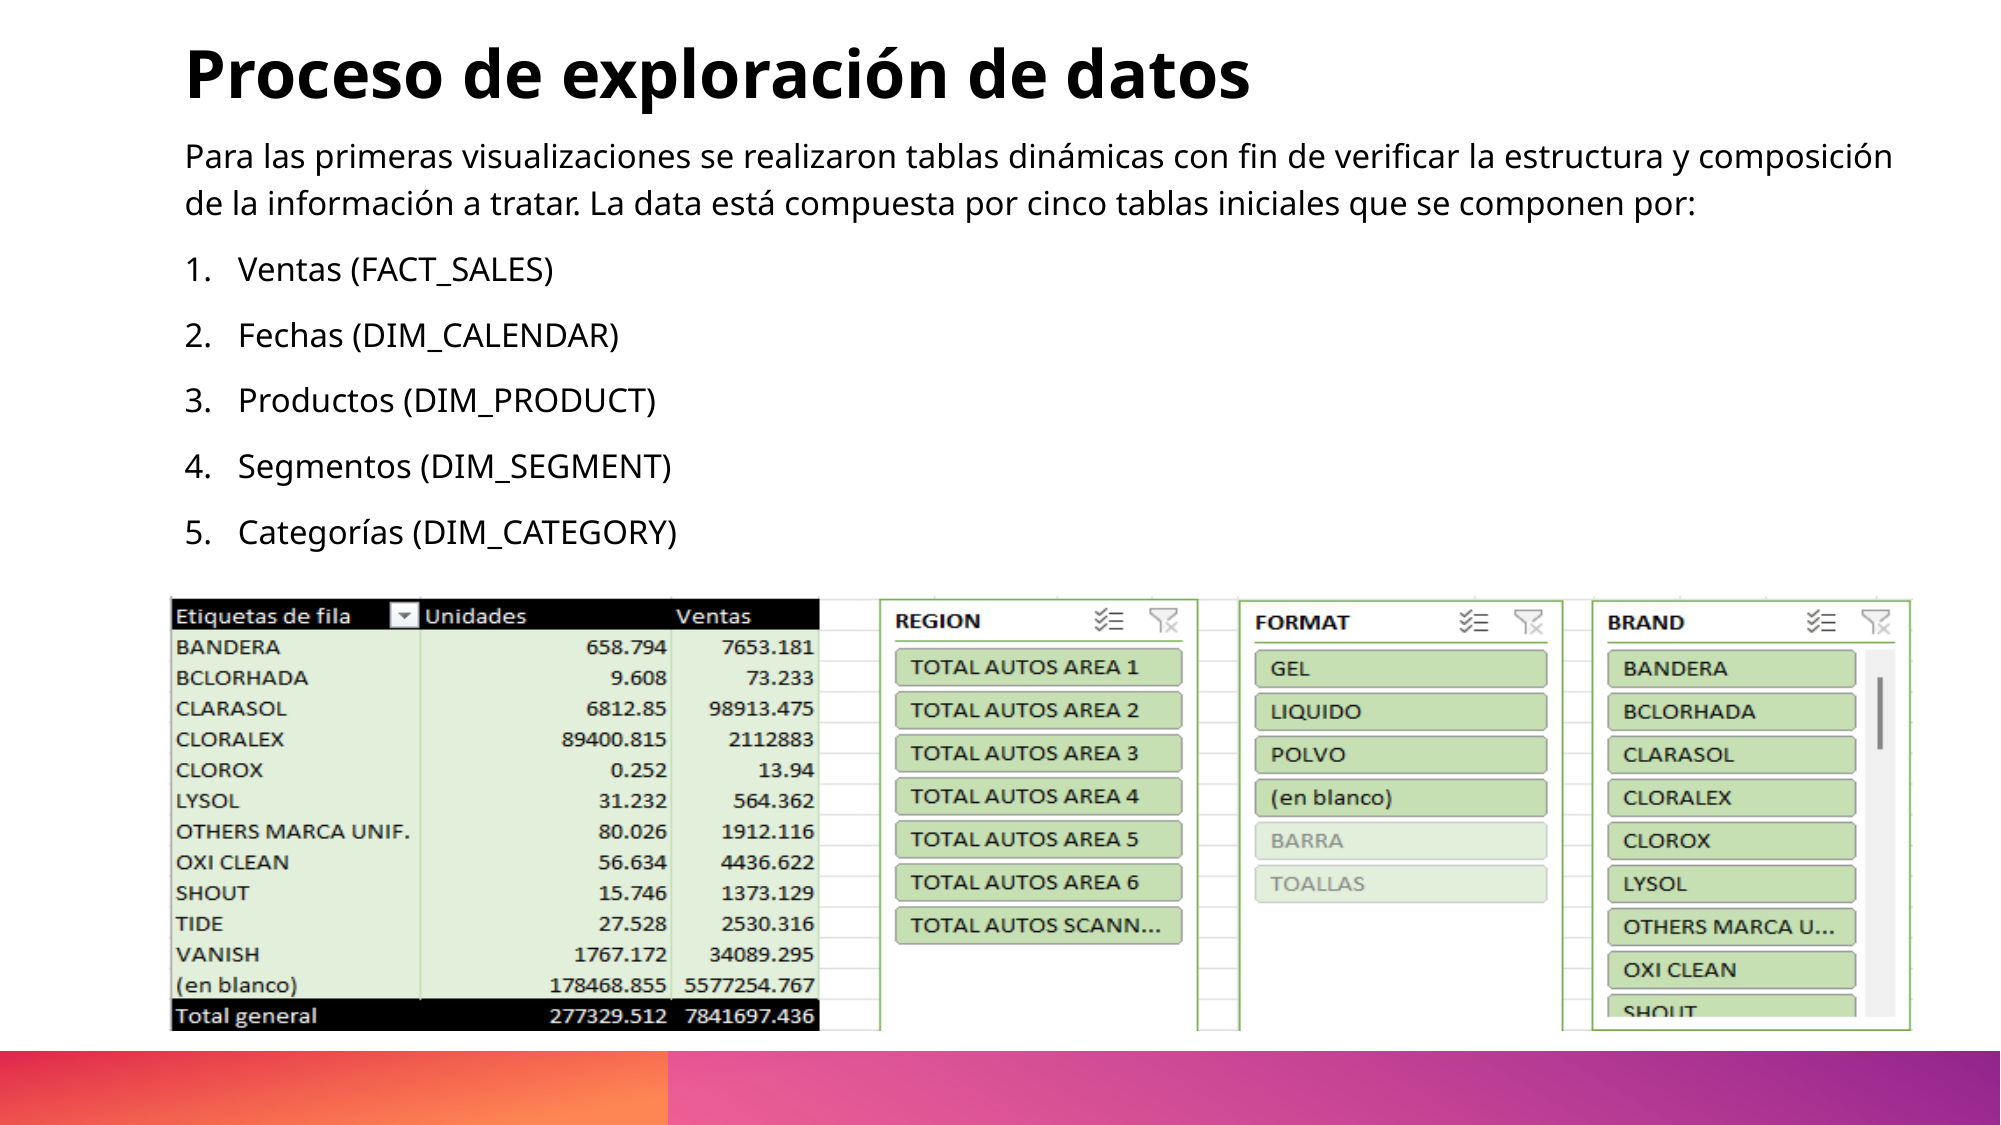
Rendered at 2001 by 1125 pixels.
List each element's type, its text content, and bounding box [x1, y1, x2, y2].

picture [169, 596, 1913, 1031]
title Proceso de exploración de datos [169, 30, 1808, 120]
list Para las primeras visualizaciones se realizaron tablas dinámicas con fin de verificar la estructura y composición de la información a tratar. La data está compuesta por cinco tablas iniciales que se componen por: Ventas (FACT_SALES) Fechas (DIM_CALENDAR) Productos (DIM_PRODUCT) Segmentos (DIM_SEGMENT) Categorías (DIM_CATEGORY) [169, 120, 1913, 596]
